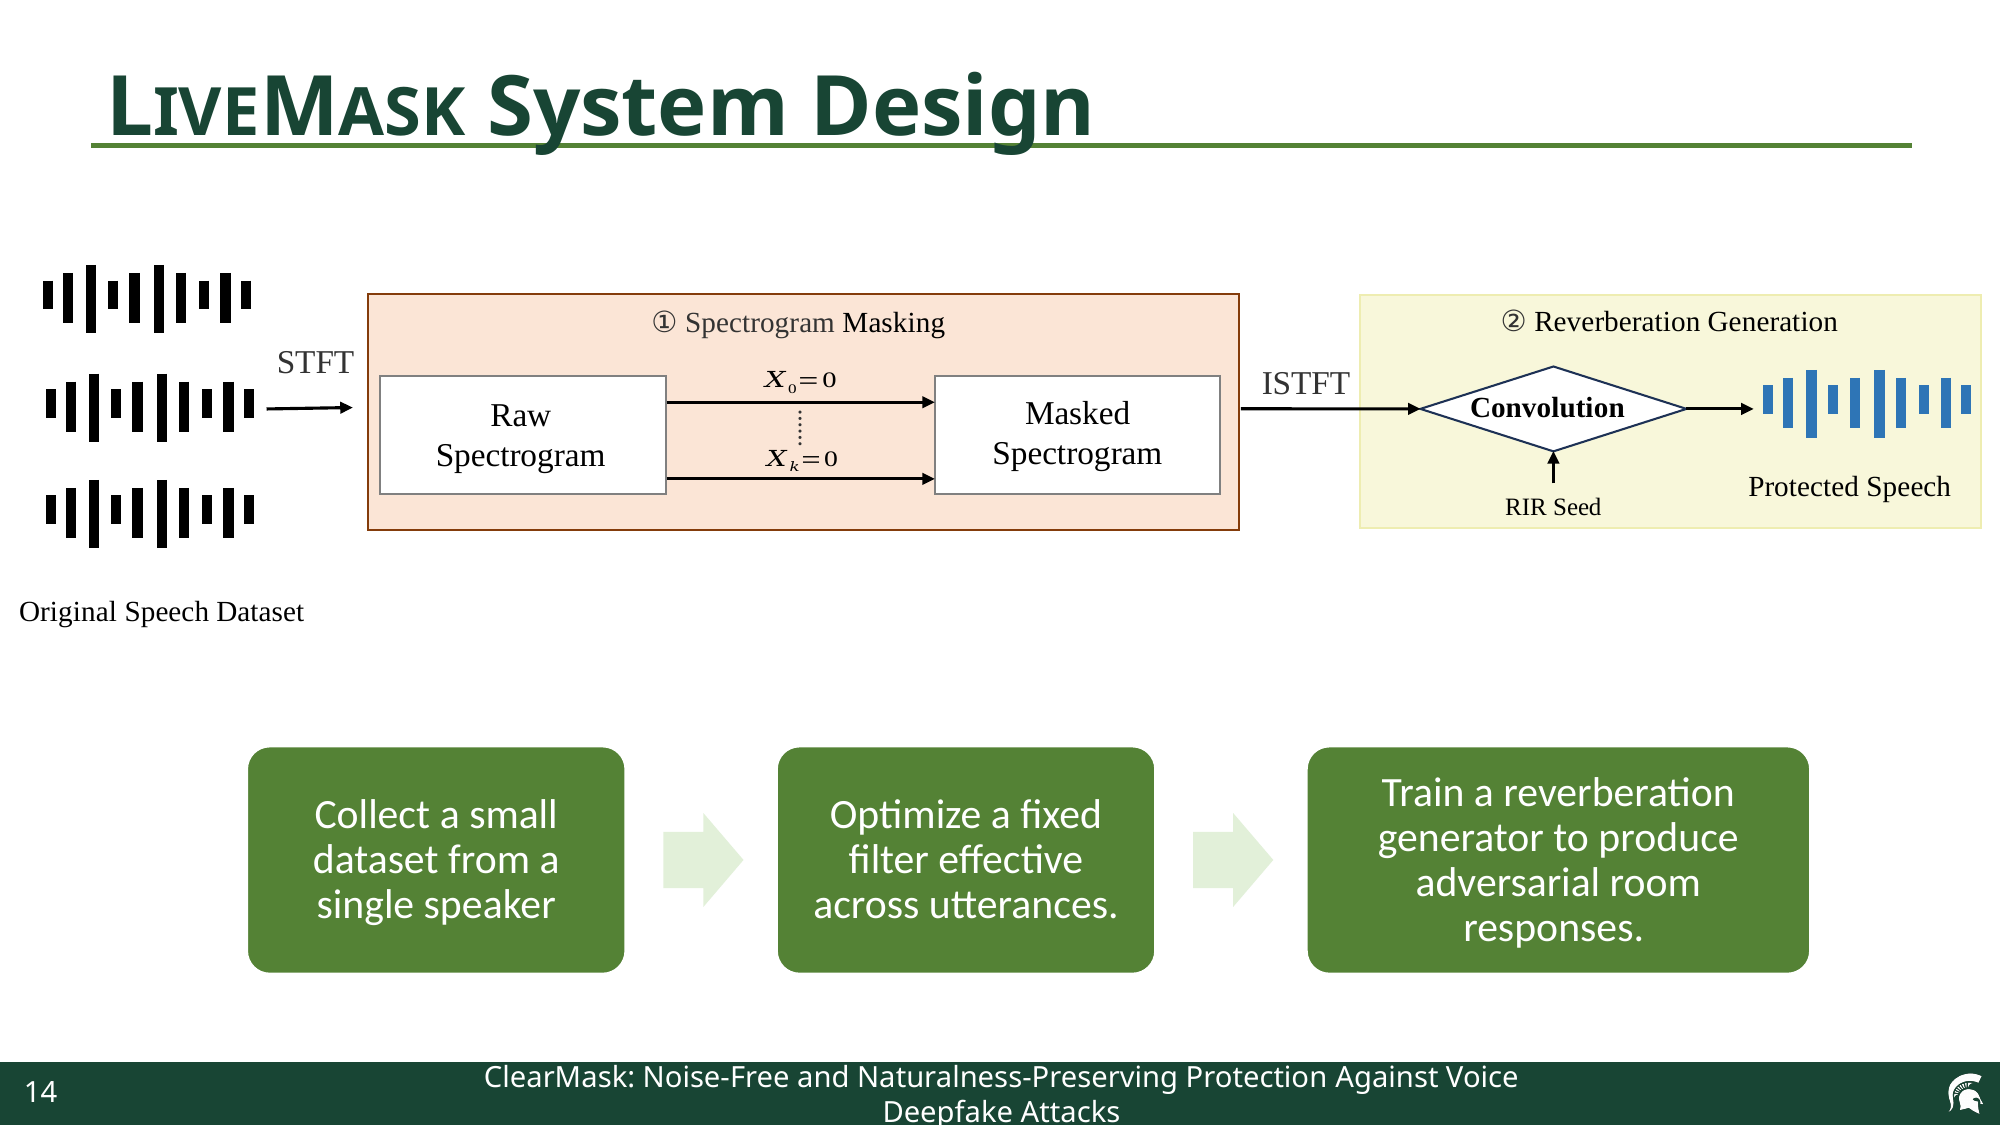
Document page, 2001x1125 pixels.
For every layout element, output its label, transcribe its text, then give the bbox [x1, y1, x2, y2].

text_box Optimize a fixed filter effective across utterances. [775, 745, 1157, 975]
text_box Collect a small dataset from a single speaker [245, 745, 627, 975]
text_box Train a reverberation generator to produce adversarial room responses. [1305, 745, 1812, 975]
title LIVEMASK System Design [91, 0, 1817, 218]
text_box [663, 813, 744, 907]
text_box [1193, 813, 1274, 907]
slide_number 14 [0, 1063, 73, 1124]
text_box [3, 264, 1981, 636]
footer ClearMask: Noise-Free and Naturalness-Preserving Protection Against Voice Deepfake Attacks [418, 1066, 1585, 1121]
